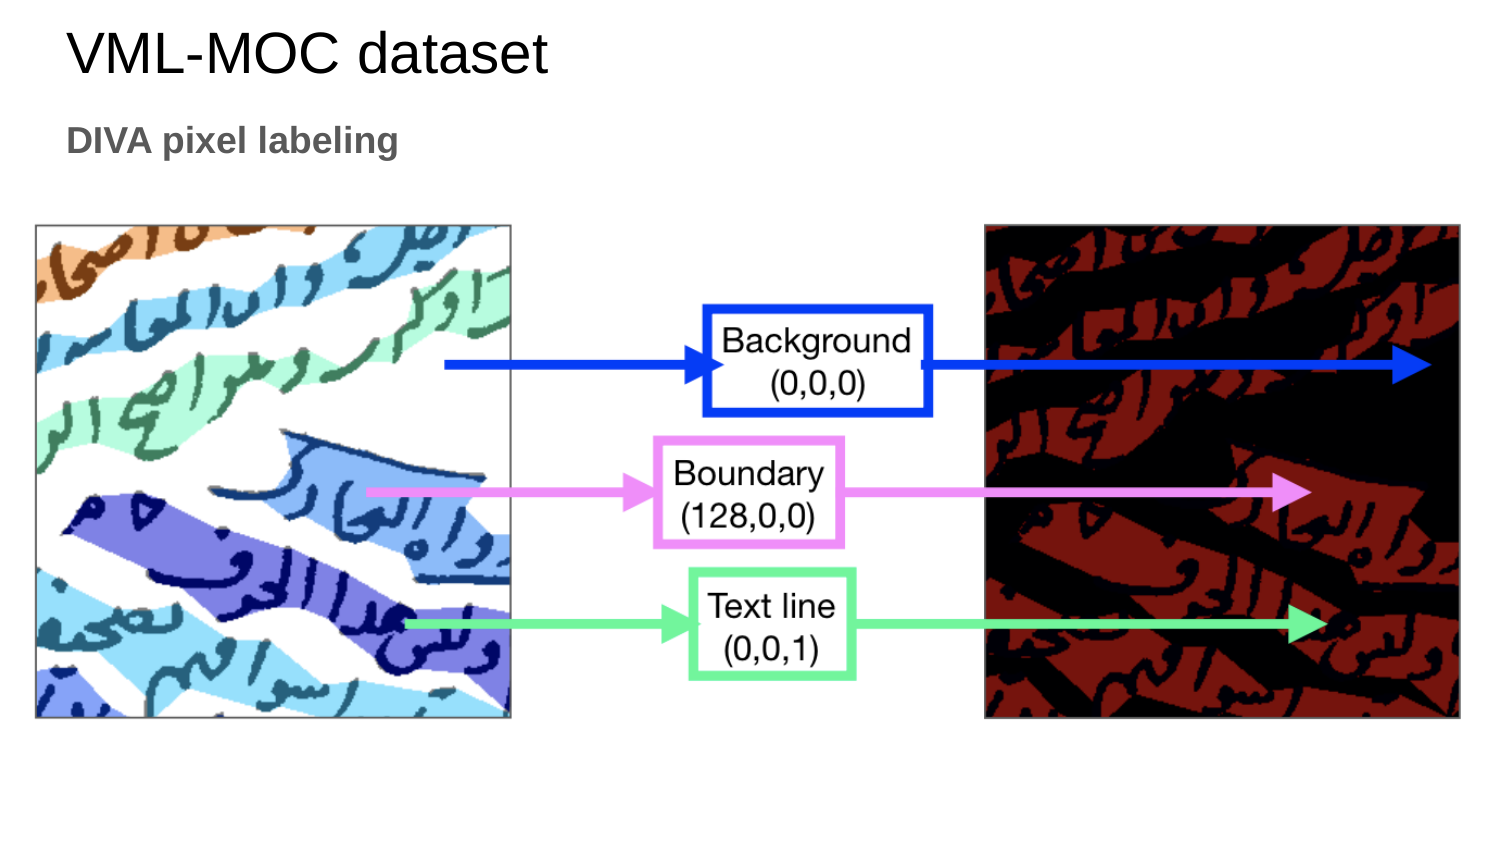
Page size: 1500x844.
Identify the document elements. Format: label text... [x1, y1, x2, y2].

title VML-MOC dataset [51, 0, 1449, 94]
picture [24, 212, 1476, 730]
list DIVA pixel labeling [51, 93, 1044, 188]
